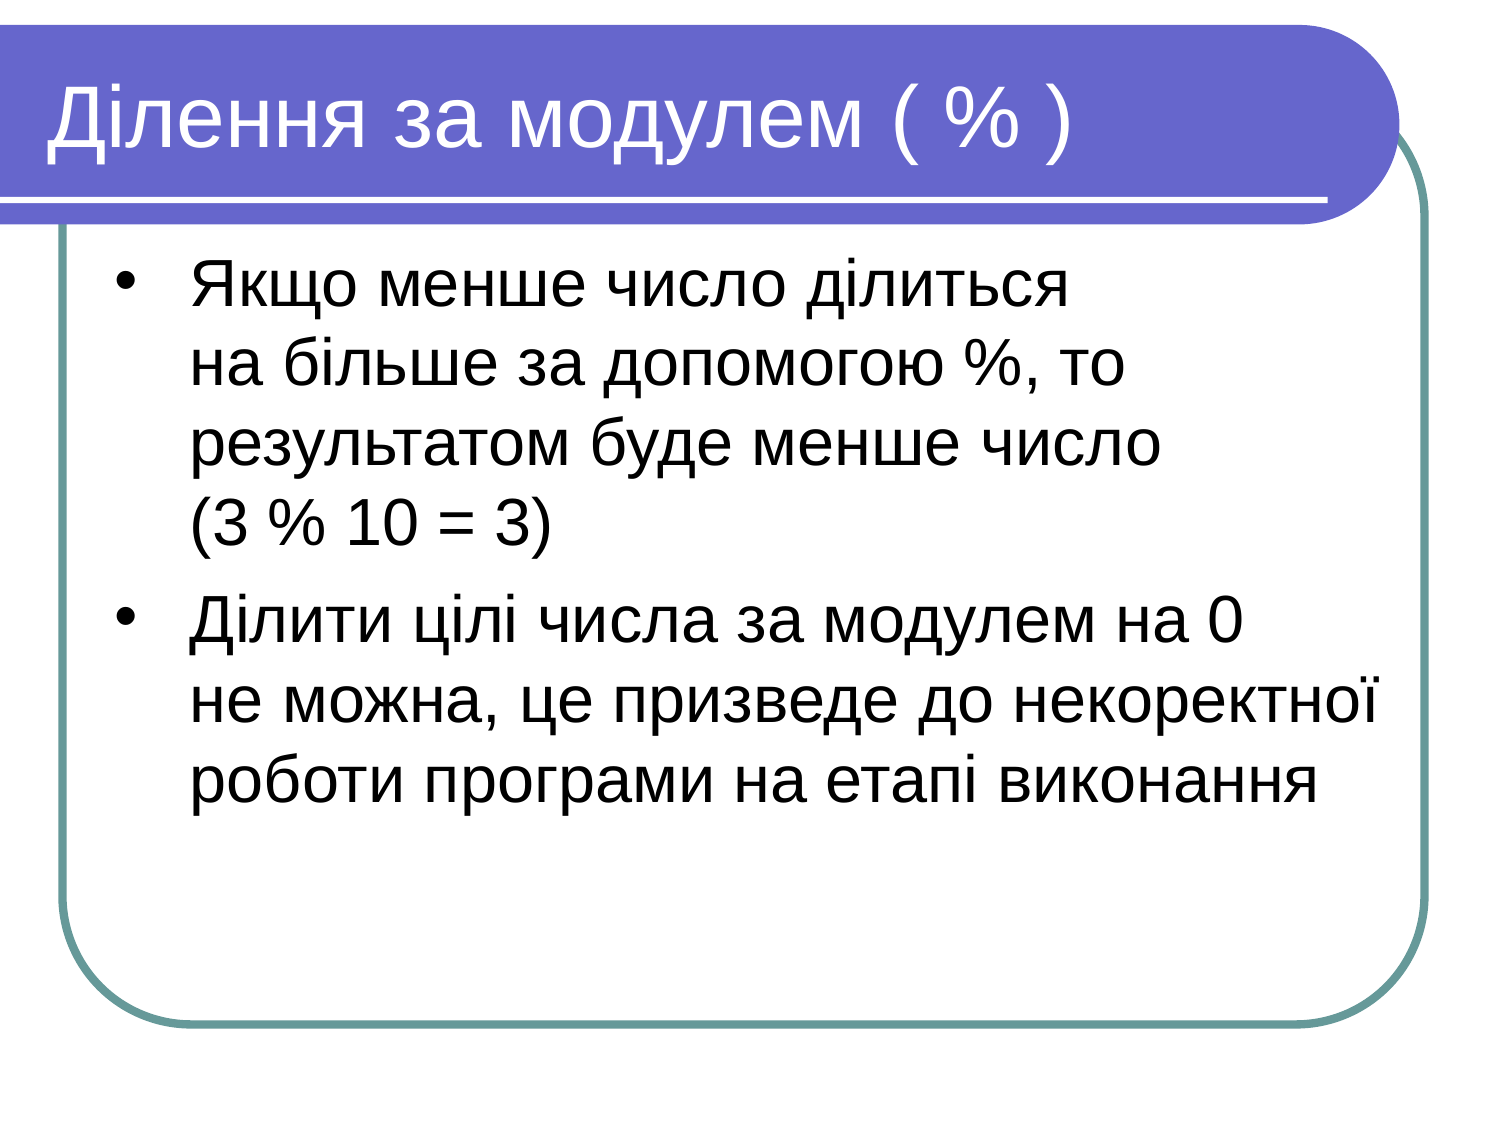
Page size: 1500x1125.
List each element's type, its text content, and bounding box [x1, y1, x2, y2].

title Ділення за модулем ( % ) [31, 37, 1347, 188]
list Якщо менше число ділиться на більше за допомогою %, то результатом буде менше число (3 % 10 = 3) Ділити цілі числа за модулем на 0 не можна, це призведе до некоректної роботи програми на етапі виконання [99, 231, 1401, 958]
